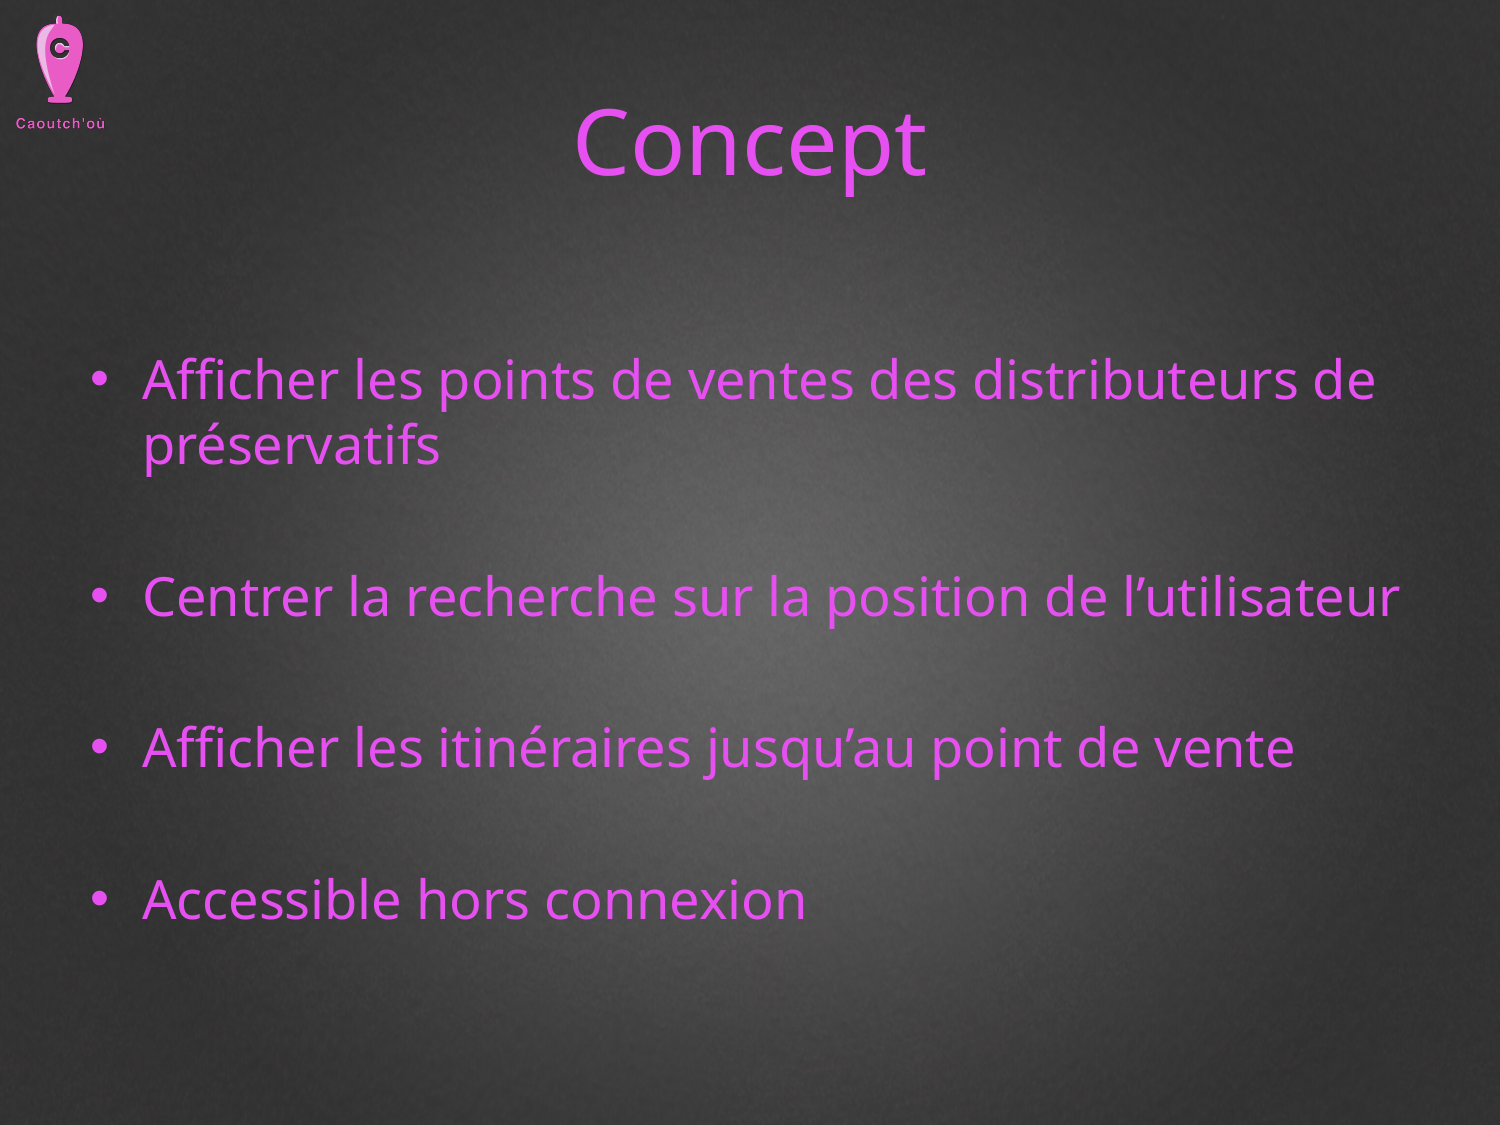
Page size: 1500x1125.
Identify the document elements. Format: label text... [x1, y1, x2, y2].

list Afficher les points de ventes des distributeurs de préservatifs Centrer la recherche sur la position de l’utilisateur Afficher les itinéraires jusqu’au point de vente Accessible hors connexion [75, 262, 1425, 1005]
title Concept [75, 45, 1425, 233]
picture [0, 0, 1500, 1125]
